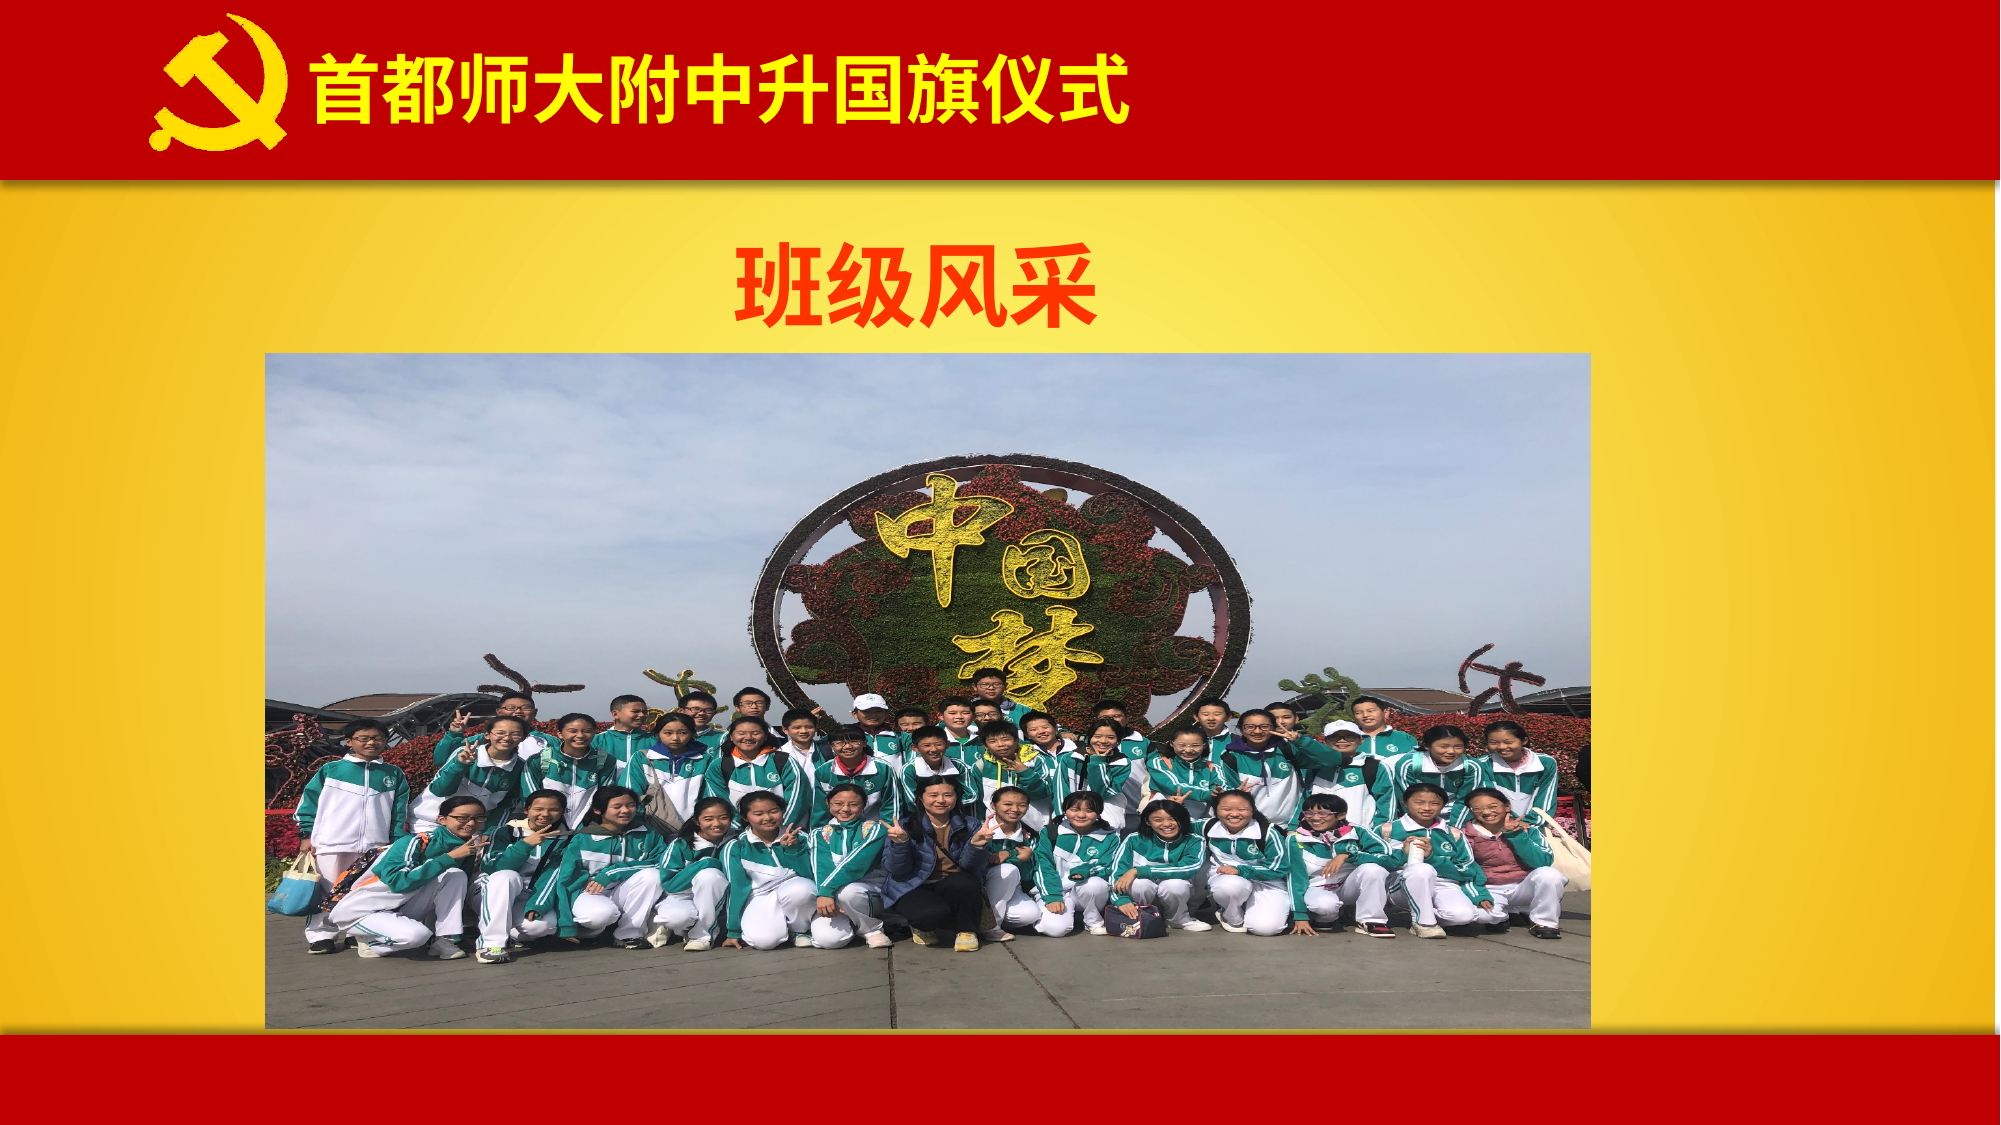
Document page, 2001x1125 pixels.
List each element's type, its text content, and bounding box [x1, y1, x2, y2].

picture [265, 353, 1591, 1029]
text_box [0, 1033, 2000, 1125]
text_box [0, 193, 1997, 1024]
text_box 班级风采 [719, 220, 1281, 346]
text_box 首都师大附中升国旗仪式 [294, 35, 1507, 141]
picture [149, 13, 290, 155]
text_box [0, 0, 2000, 182]
